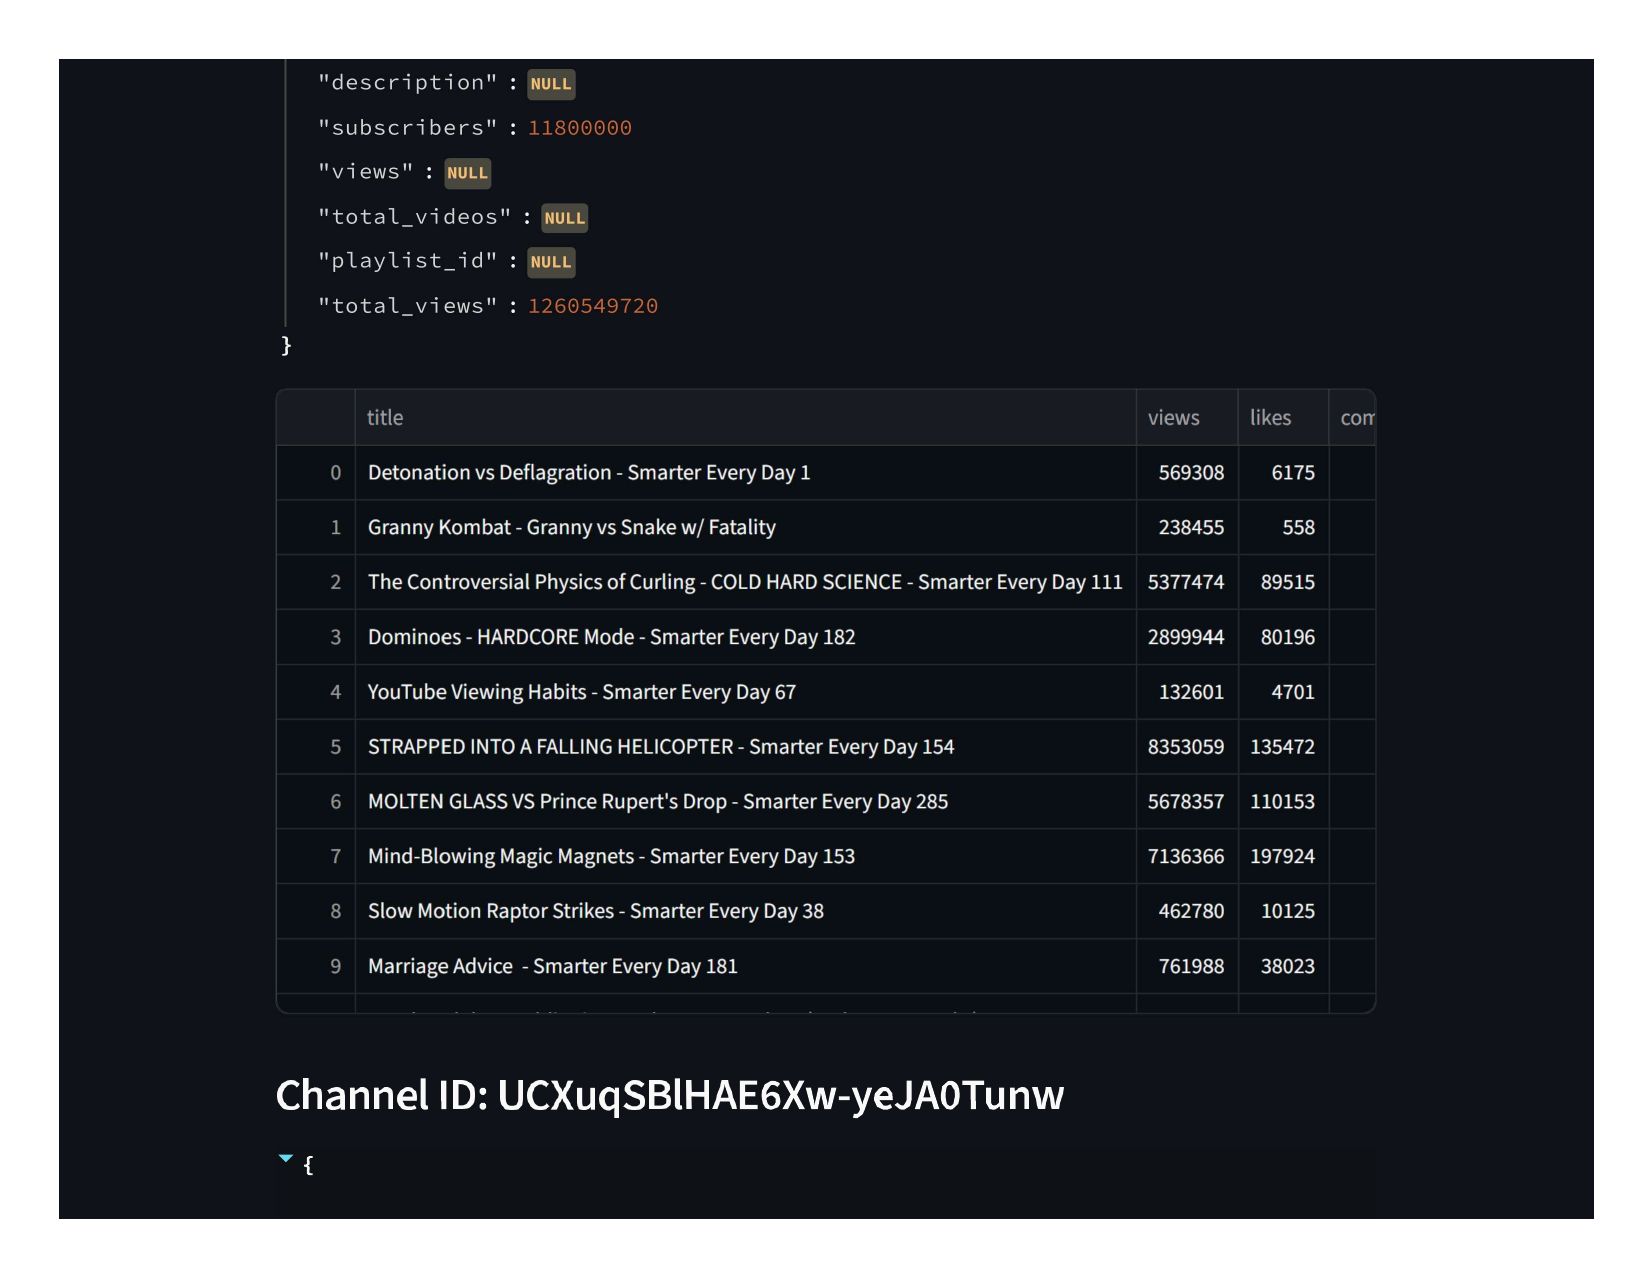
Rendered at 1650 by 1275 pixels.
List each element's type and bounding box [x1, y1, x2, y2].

text_box [58, 58, 1594, 1219]
